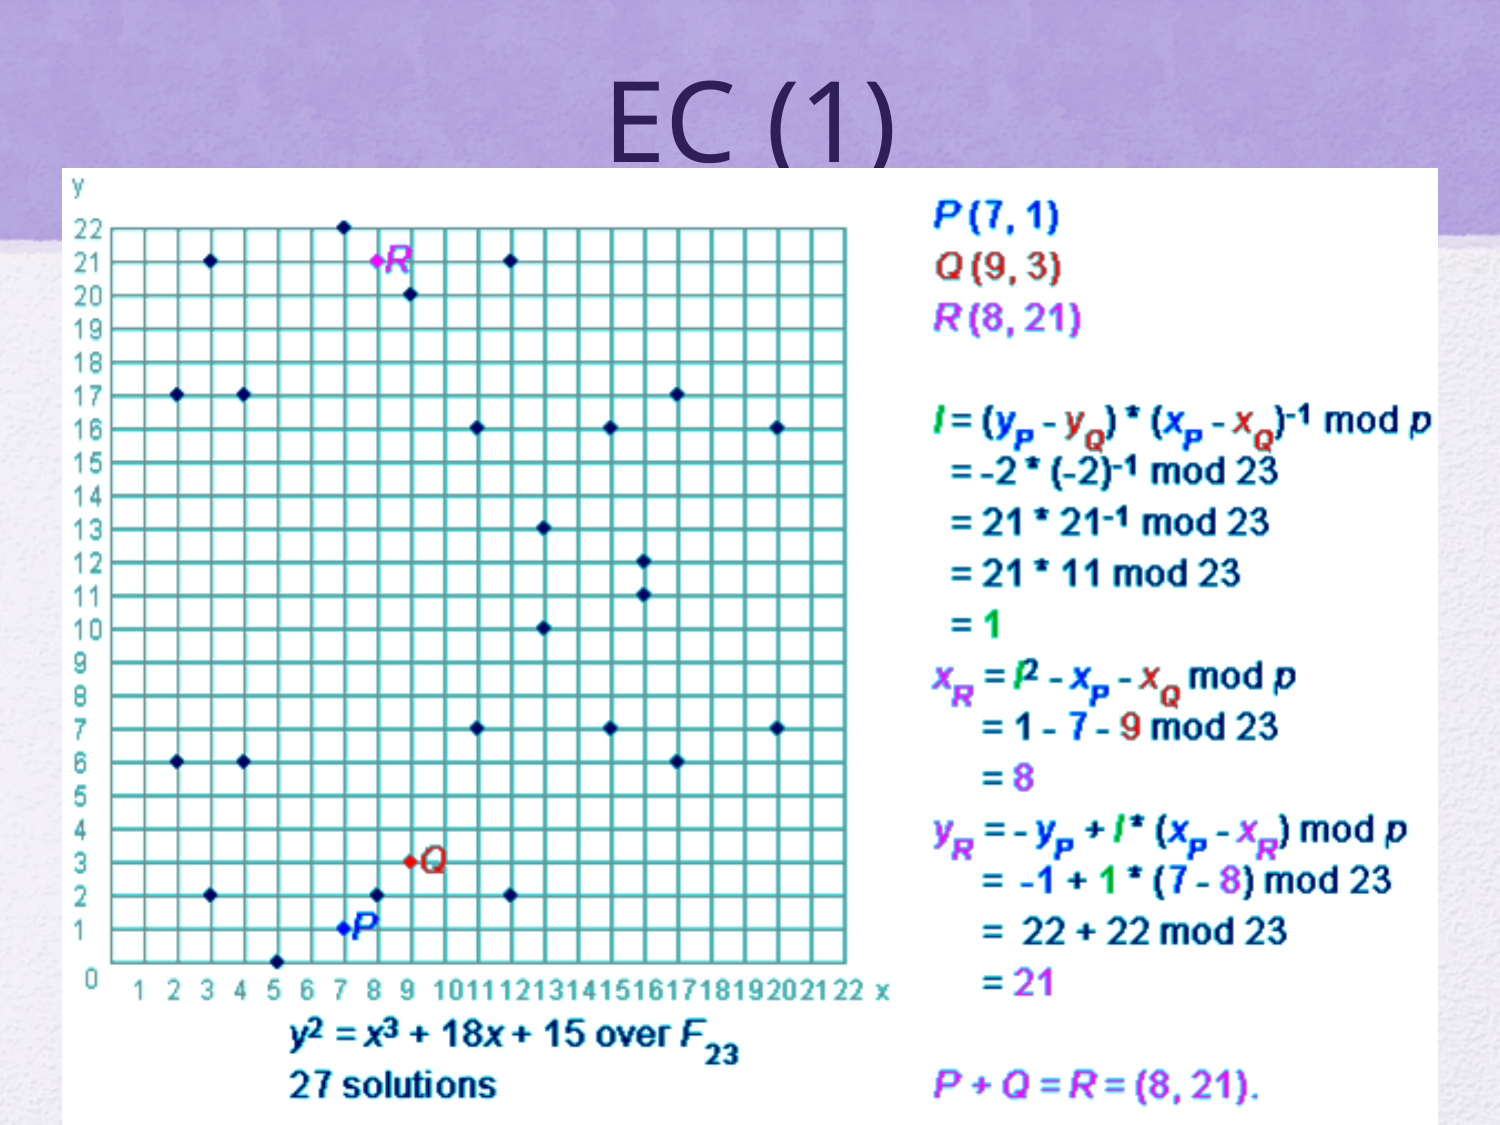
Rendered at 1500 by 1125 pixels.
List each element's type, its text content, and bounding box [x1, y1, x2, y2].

title EC (1) [129, 6, 1373, 165]
picture [0, 166, 1500, 1125]
